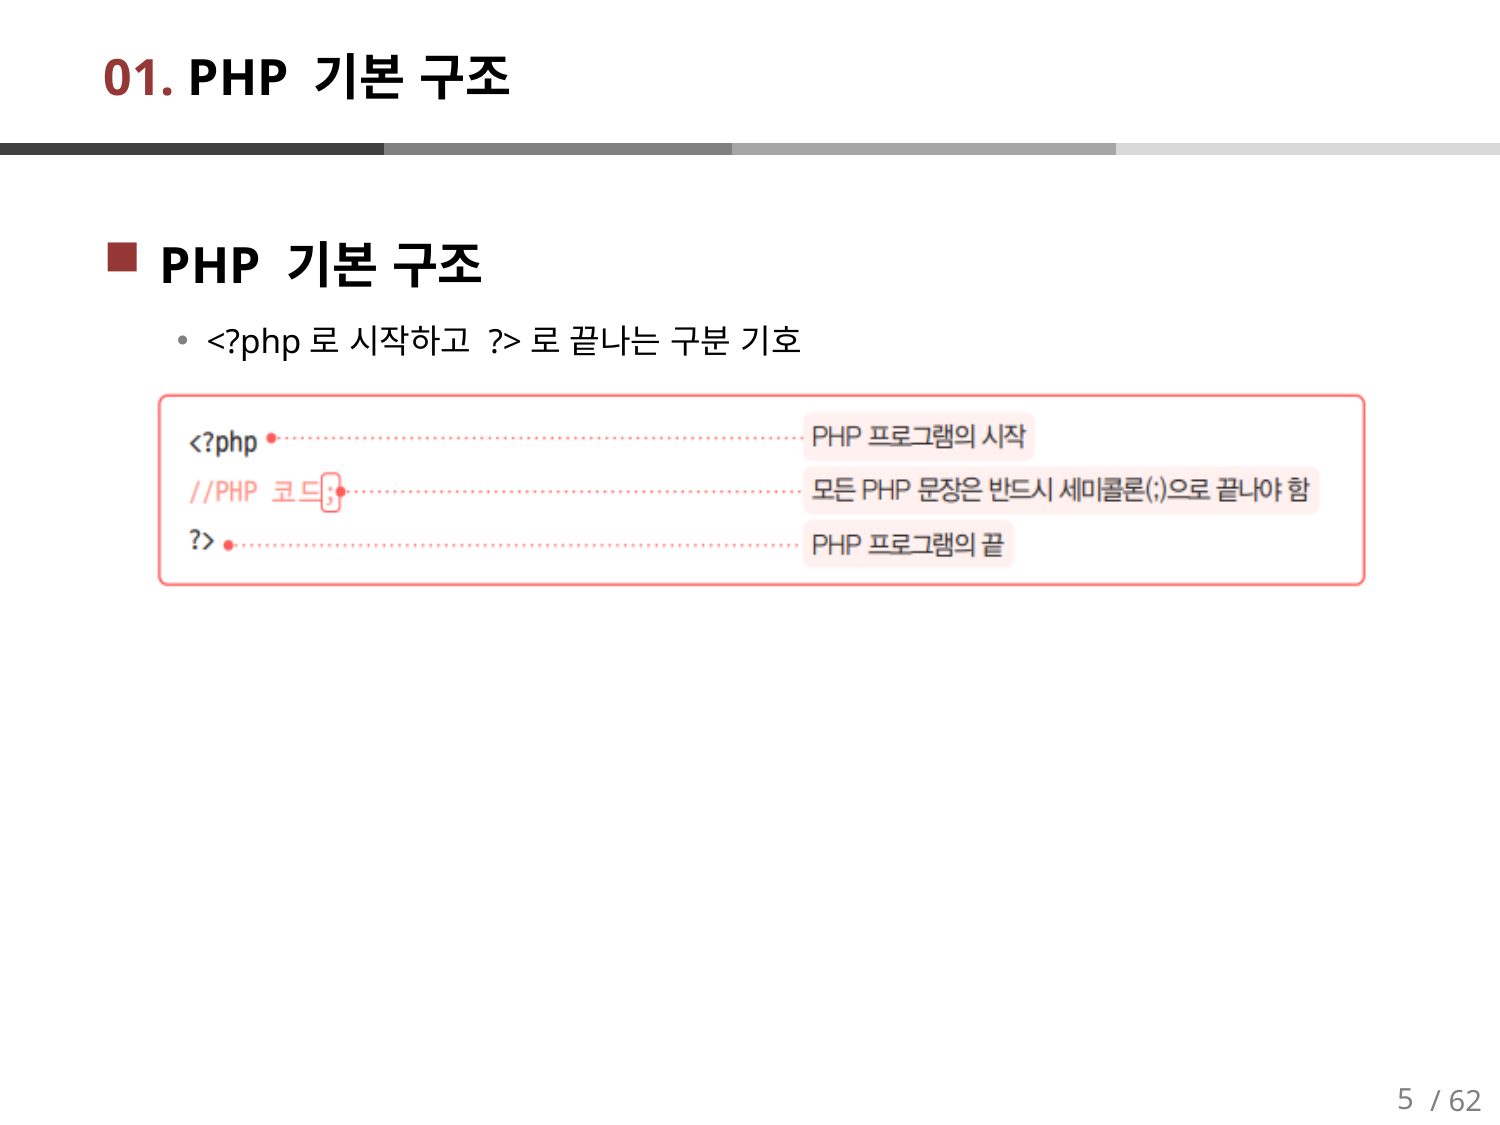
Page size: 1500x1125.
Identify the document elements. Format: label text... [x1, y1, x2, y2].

list PHP 기본 구조 <?php로 시작하고 ?>로 끝나는 구분 기호 [88, 196, 1436, 1083]
title 01. PHP 기본 구조 [88, 30, 1211, 121]
picture [152, 388, 1371, 593]
